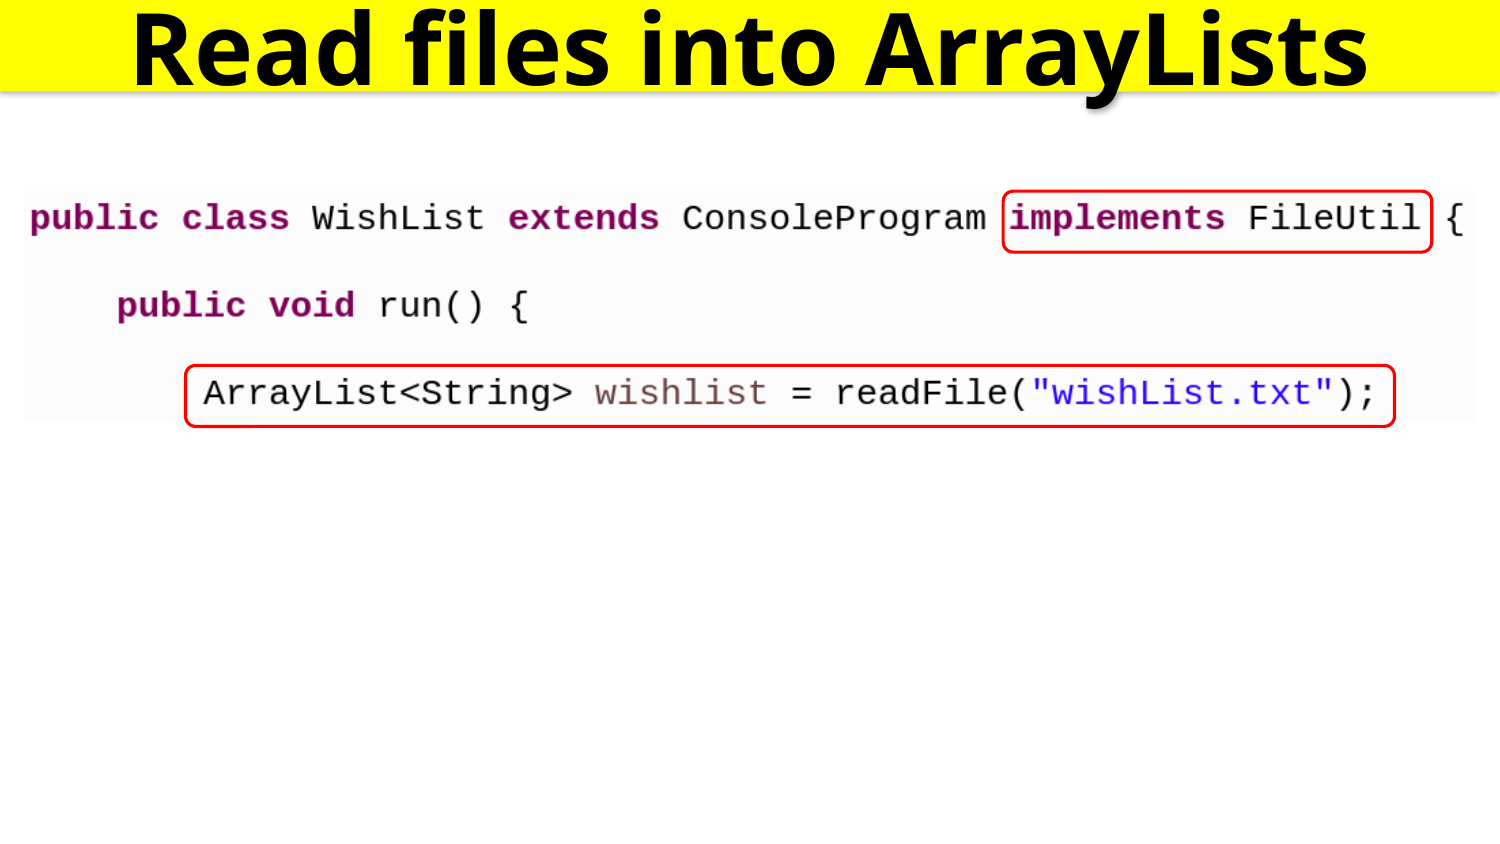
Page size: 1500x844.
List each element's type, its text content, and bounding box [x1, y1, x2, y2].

text_box Read files into ArrayLists [0, 0, 1500, 92]
picture [24, 191, 1476, 422]
